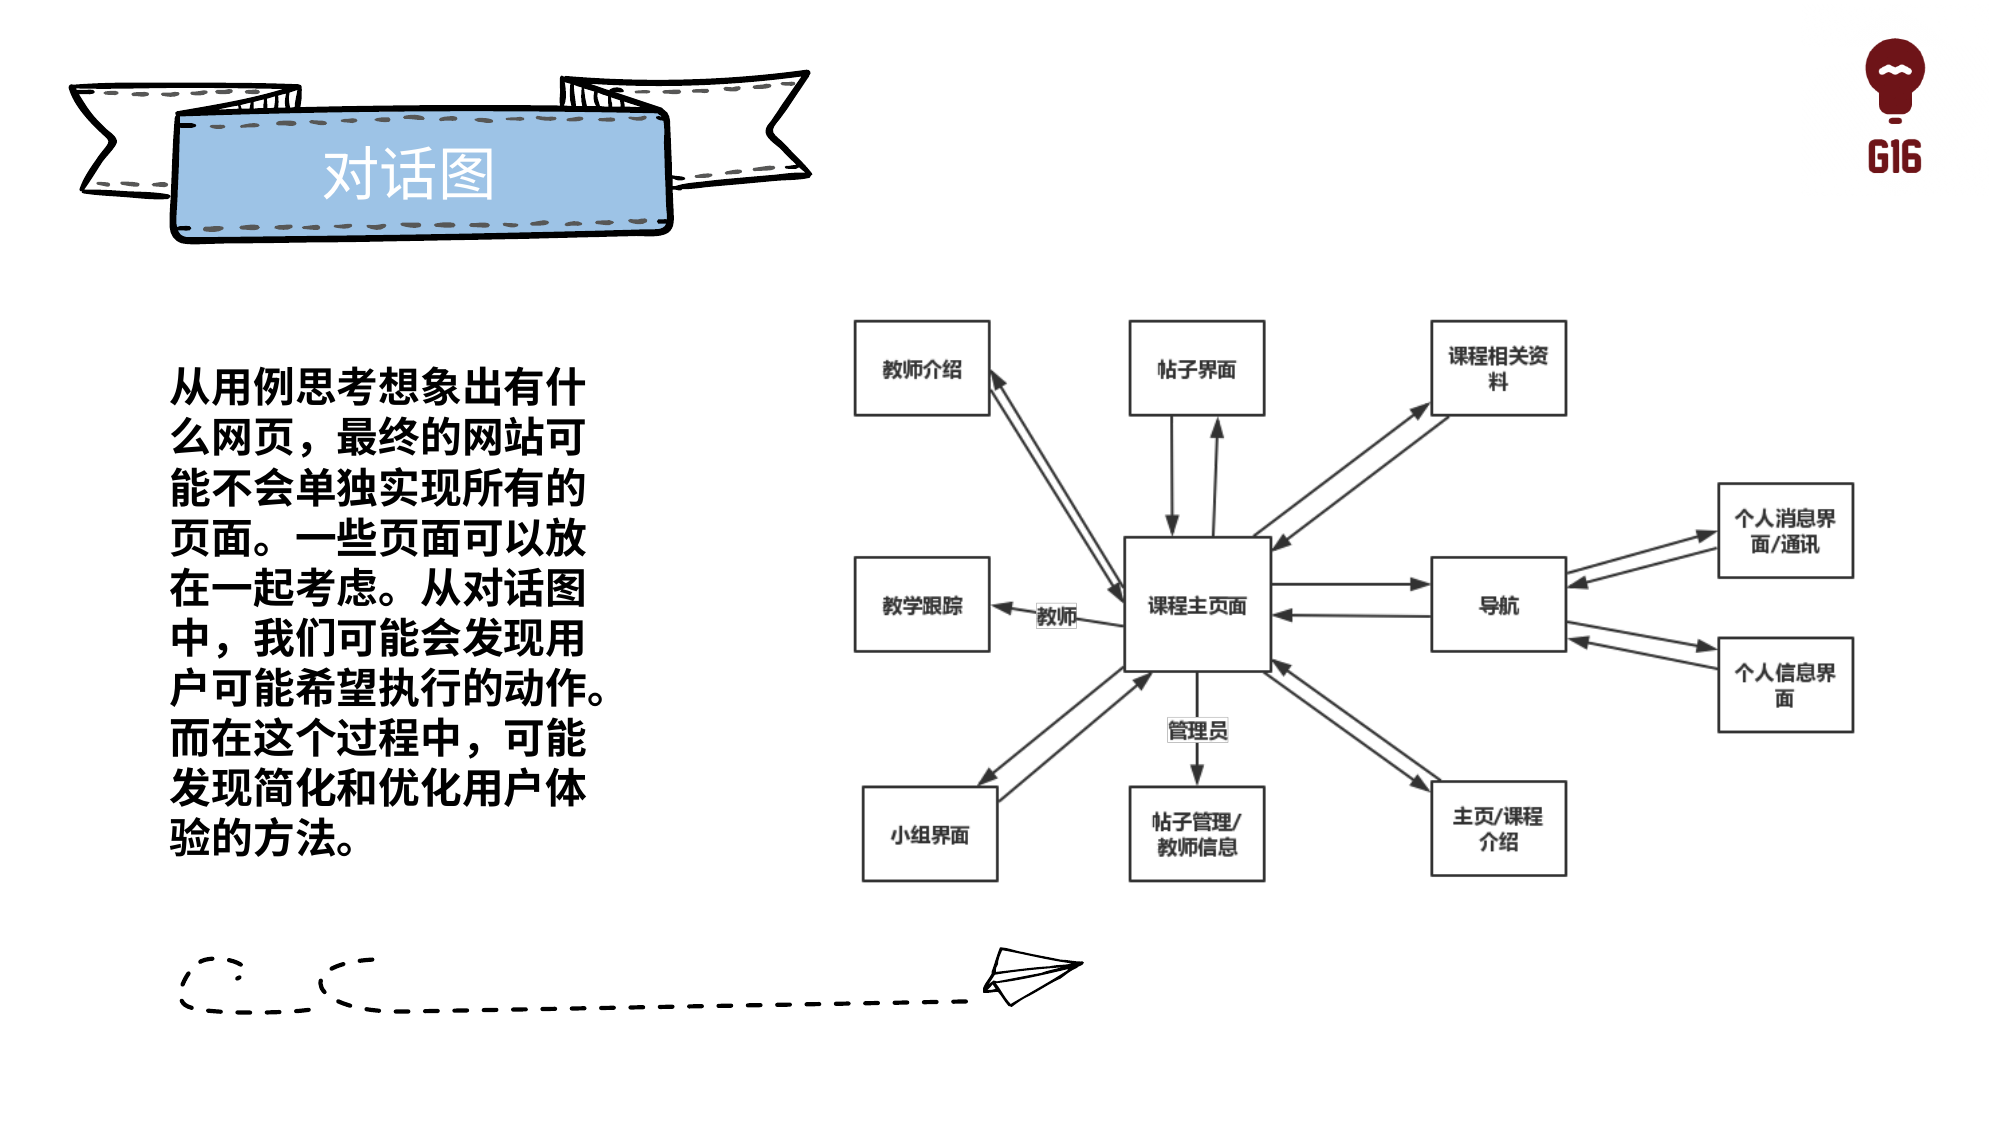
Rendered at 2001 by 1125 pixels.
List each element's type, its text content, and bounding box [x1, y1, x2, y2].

picture [1801, 4, 1989, 196]
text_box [68, 69, 813, 246]
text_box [180, 947, 1084, 1013]
picture [791, 257, 1896, 924]
text_box 从用例思考想象出有什么网页，最终的网站可能不会单独实现所有的页面。一些页面可以放在一起考虑。从对话图中，我们可能会发现用户可能希望执行的动作。而在这个过程中，可能发现简化和优化用户体验的方法。 [155, 353, 641, 869]
